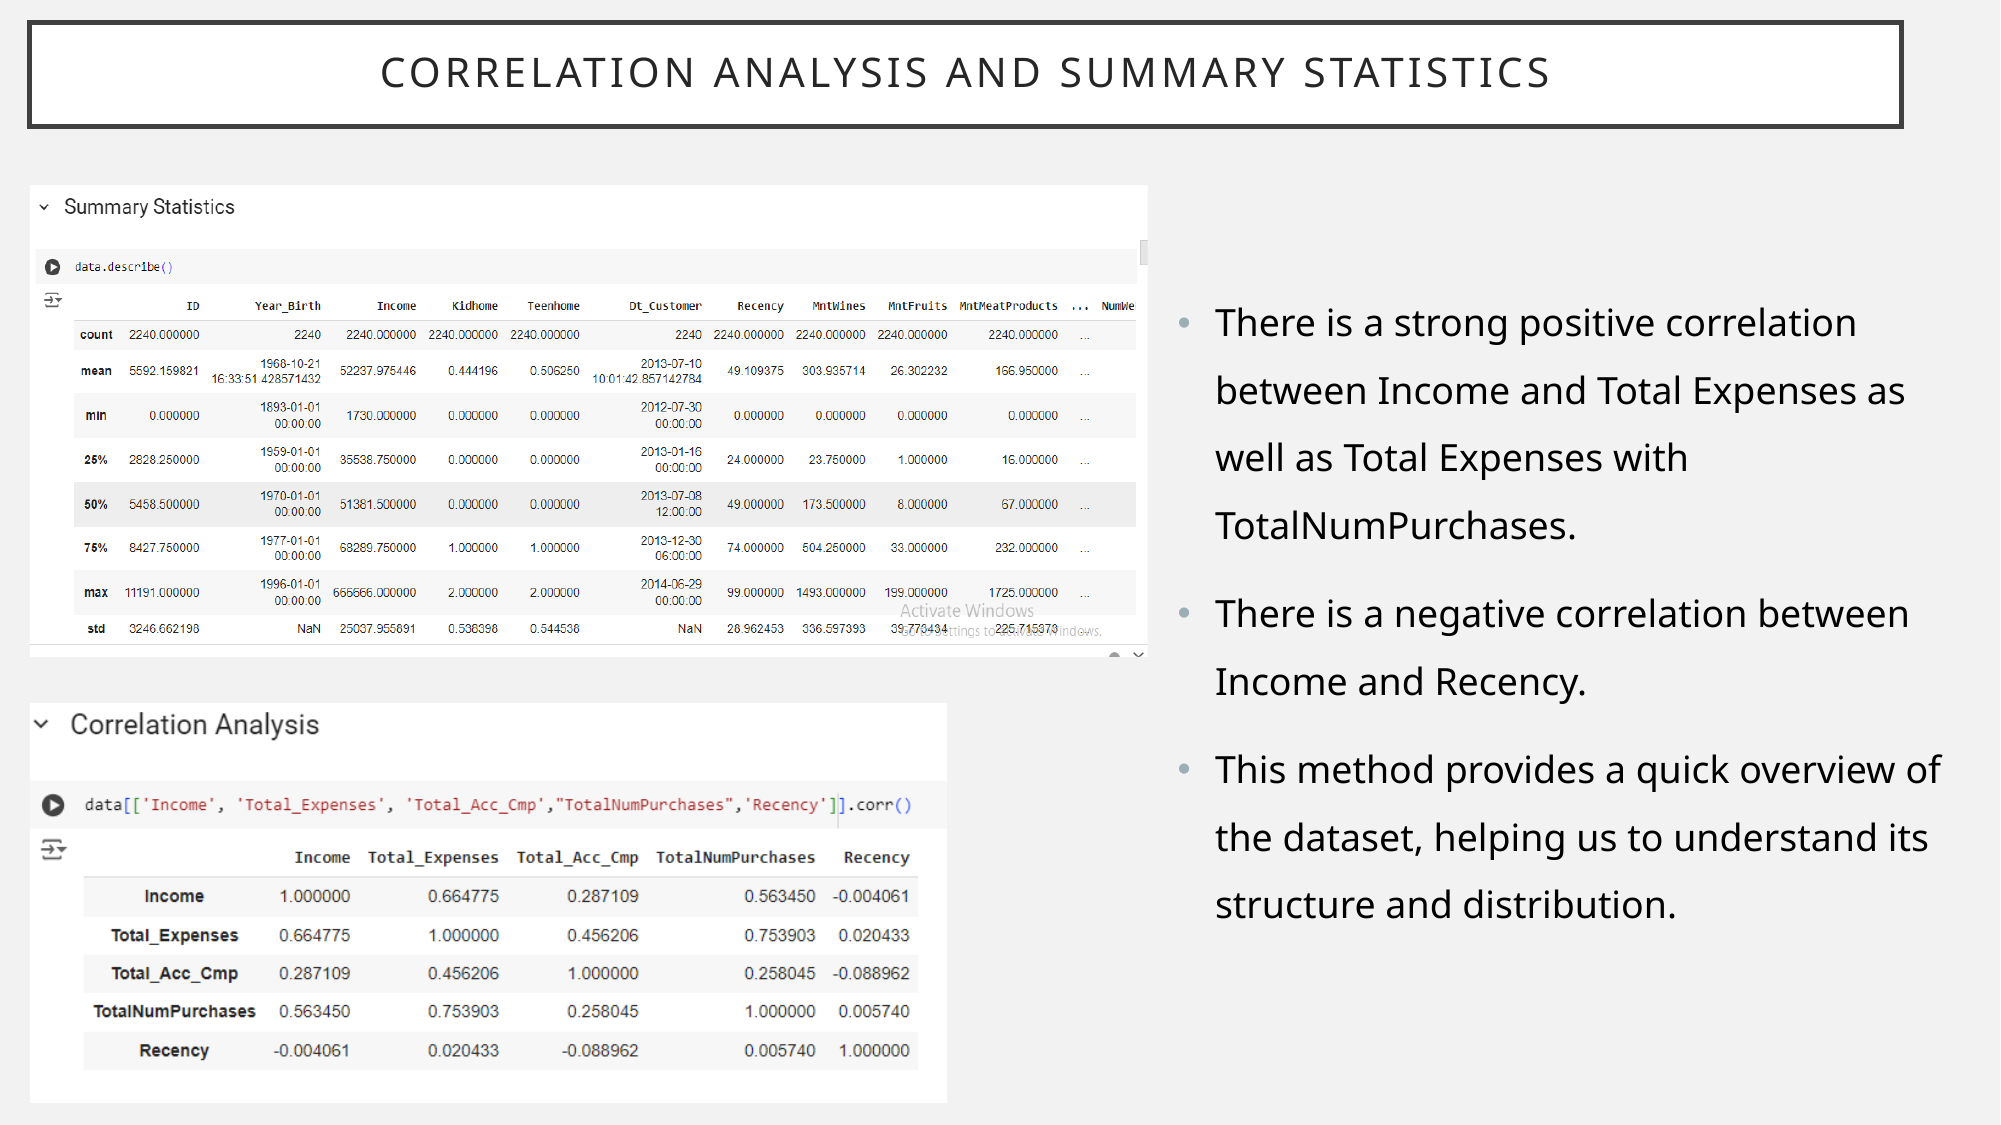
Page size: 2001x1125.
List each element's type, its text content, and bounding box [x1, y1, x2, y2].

list There is a strong positive correlation between Income and Total Expenses as well as Total Expenses with TotalNumPurchases. There is a negative correlation between Income and Recency. This method provides a quick overview of the dataset, helping us to understand its structure and distribution. [1162, 269, 1959, 1007]
title Correlation analysis and summary statistics [27, 20, 1904, 129]
picture [29, 185, 1148, 657]
picture [29, 703, 948, 1103]
